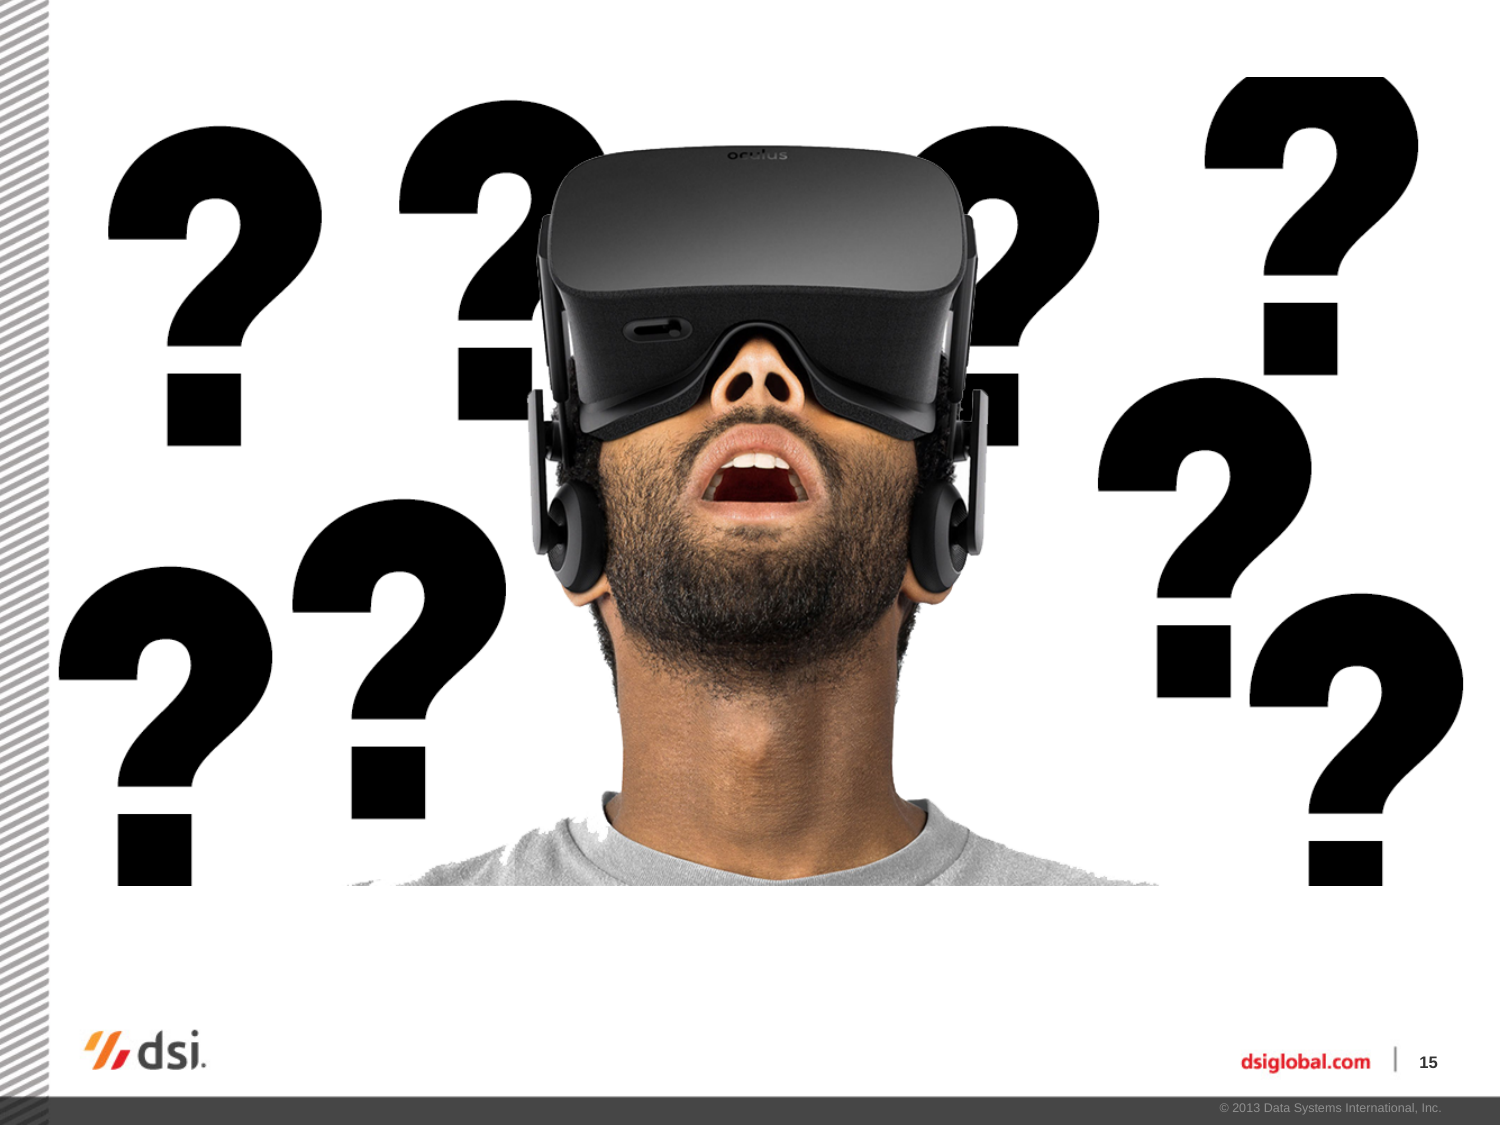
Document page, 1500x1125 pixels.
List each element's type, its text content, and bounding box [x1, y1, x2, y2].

slide_number 15 [1102, 1032, 1453, 1092]
picture [0, 0, 1500, 1125]
